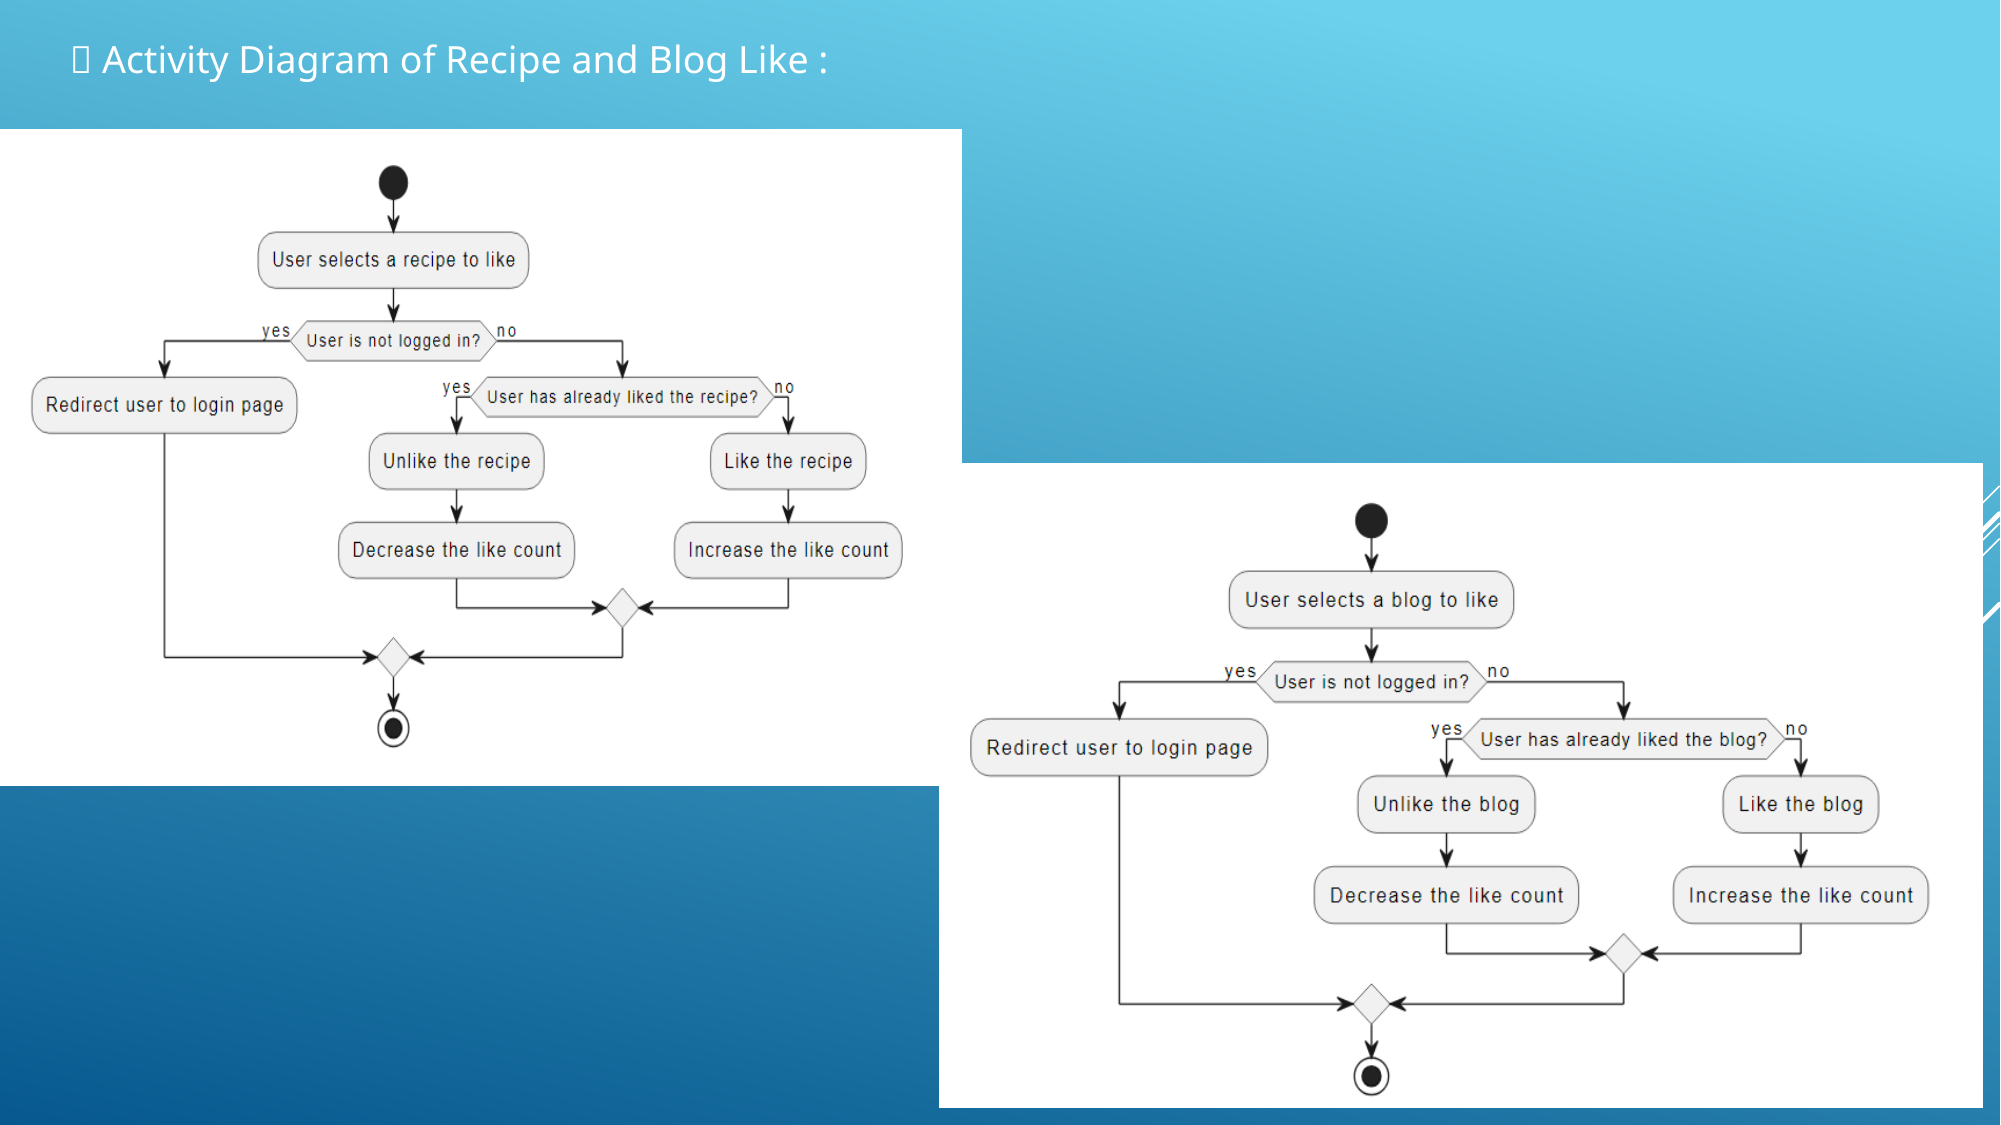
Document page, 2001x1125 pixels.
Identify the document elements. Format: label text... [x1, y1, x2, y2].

picture [0, 129, 1983, 1108]
text_box  Activity Diagram of Recipe and Blog Like : [54, 28, 845, 89]
